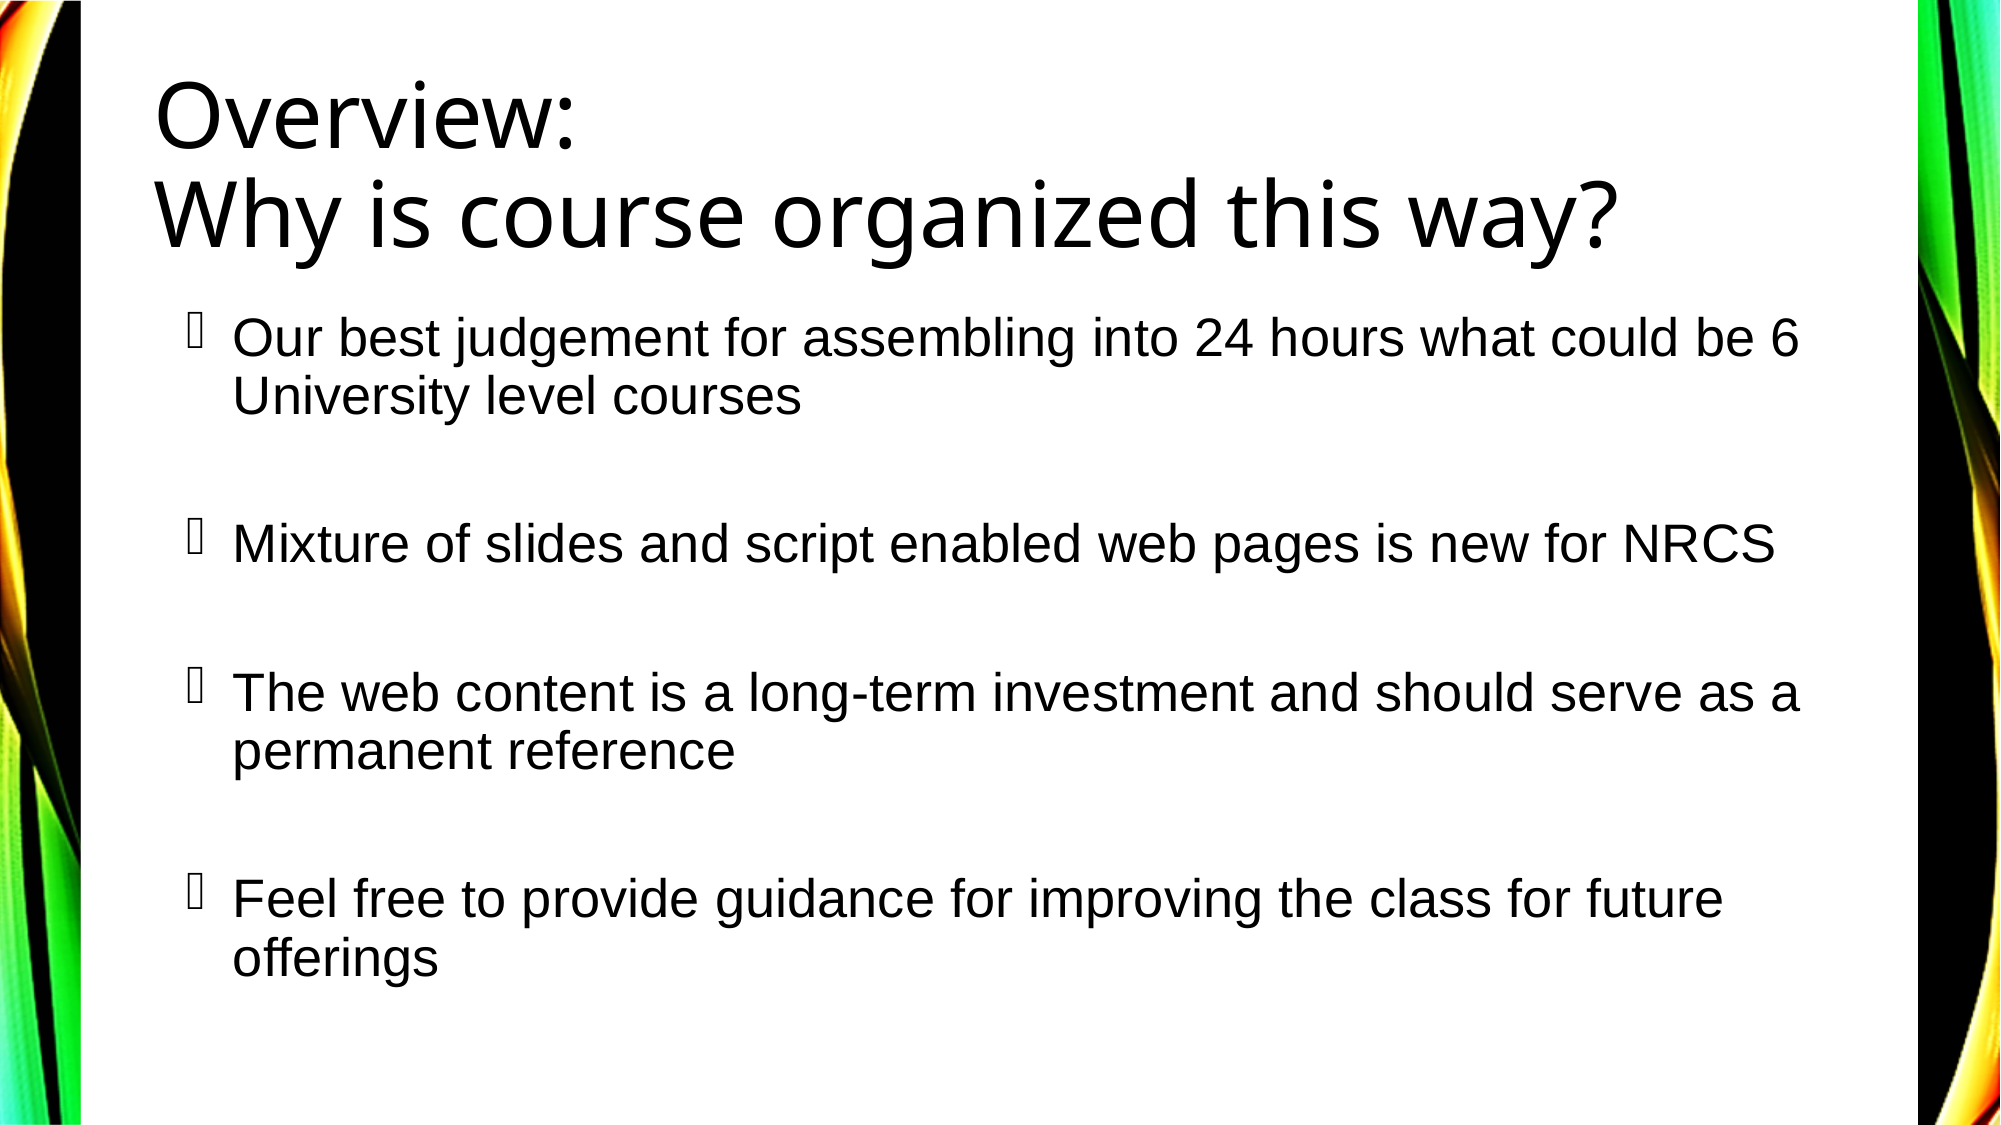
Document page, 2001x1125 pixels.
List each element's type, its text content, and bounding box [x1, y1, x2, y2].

title Overview: Why is course organized this way? [138, 60, 1864, 278]
picture [1918, 0, 2000, 1125]
list Our best judgement for assembling into 24 hours what could be 6 University level courses Mixture of slides and script enabled web pages is new for NRCS The web content is a long-term investment and should serve as a permanent reference Feel free to provide guidance for improving the class for future offerings [114, 301, 1840, 1071]
picture [0, 1, 80, 1124]
